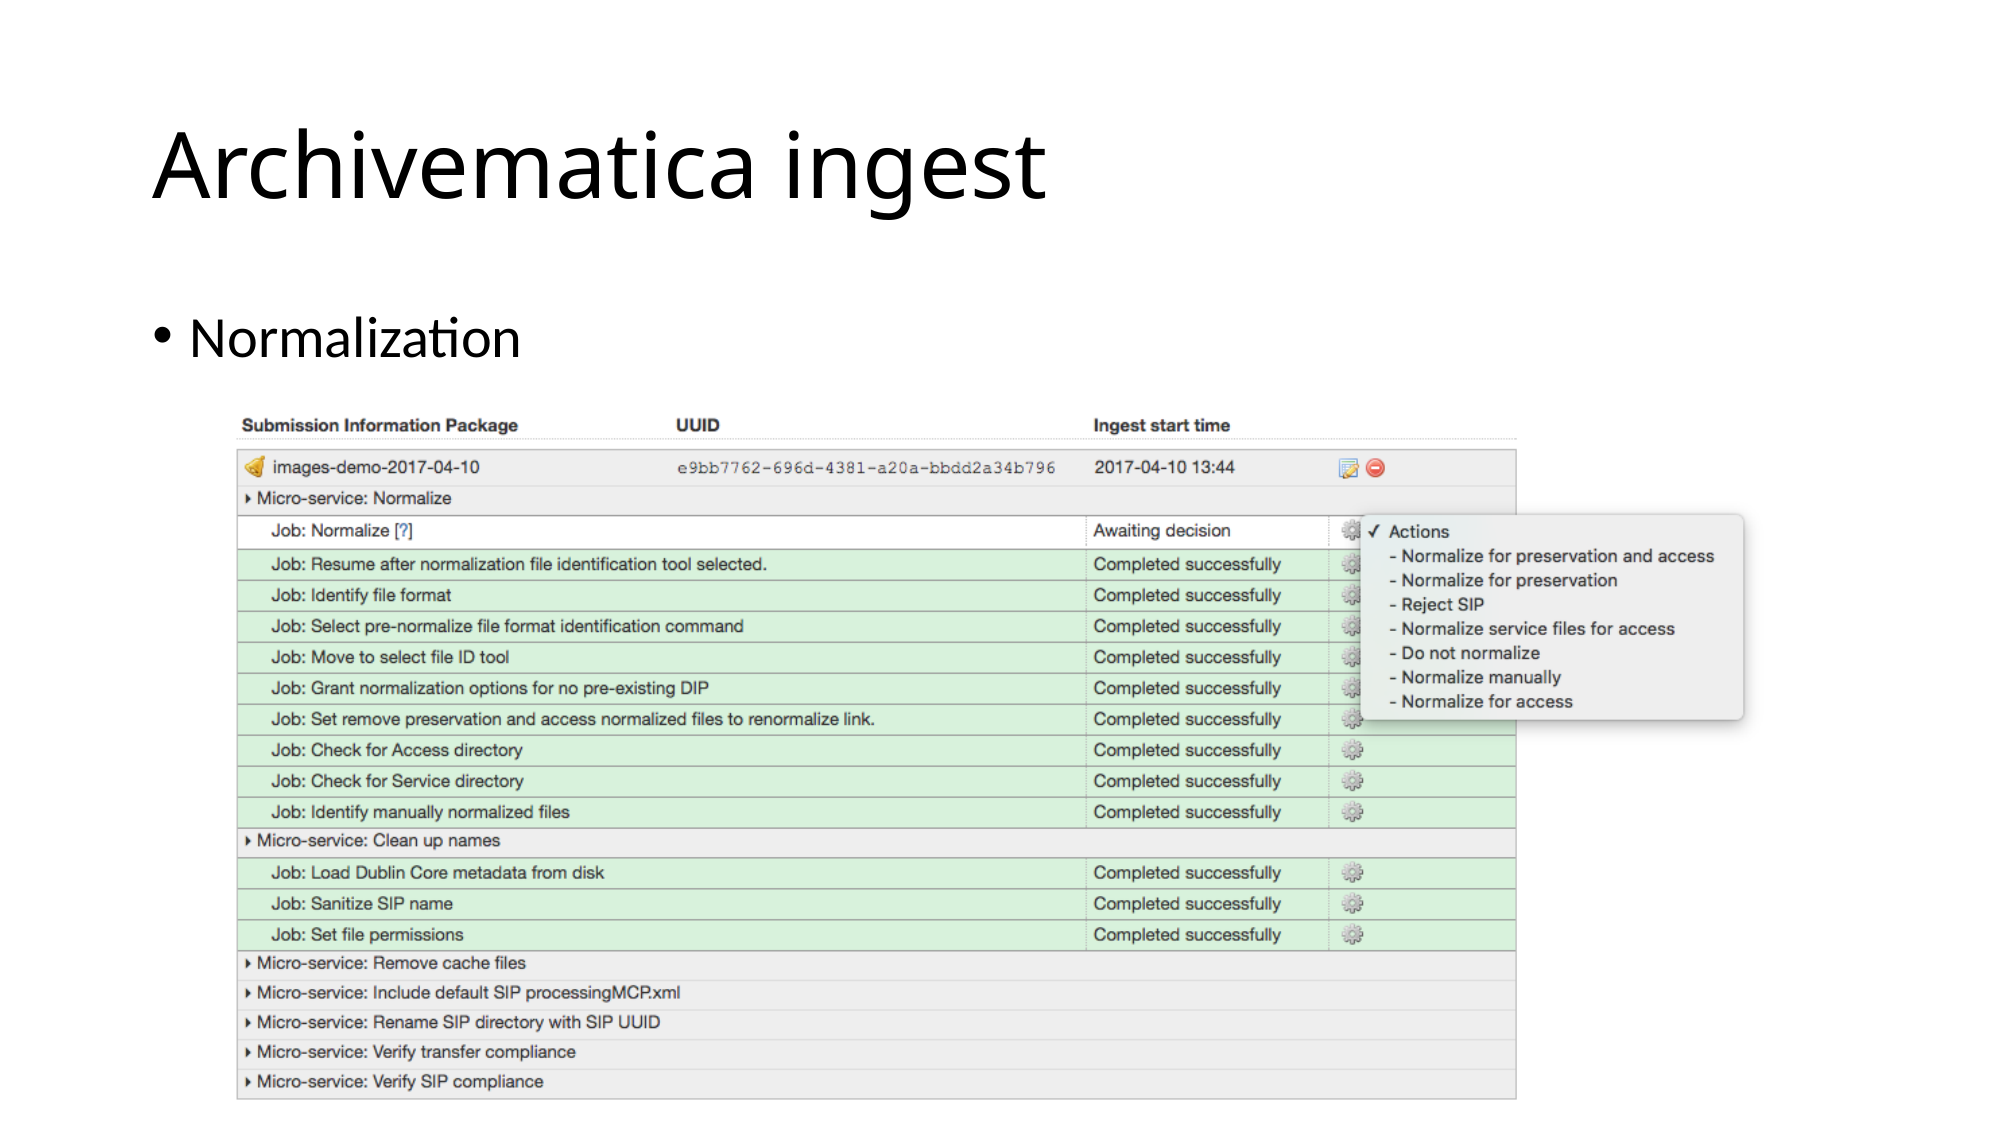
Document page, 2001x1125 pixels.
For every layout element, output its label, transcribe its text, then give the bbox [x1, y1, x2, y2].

title Archivematica ingest [137, 59, 1863, 278]
list Normalization [137, 299, 1863, 1014]
picture [230, 406, 1769, 1121]
